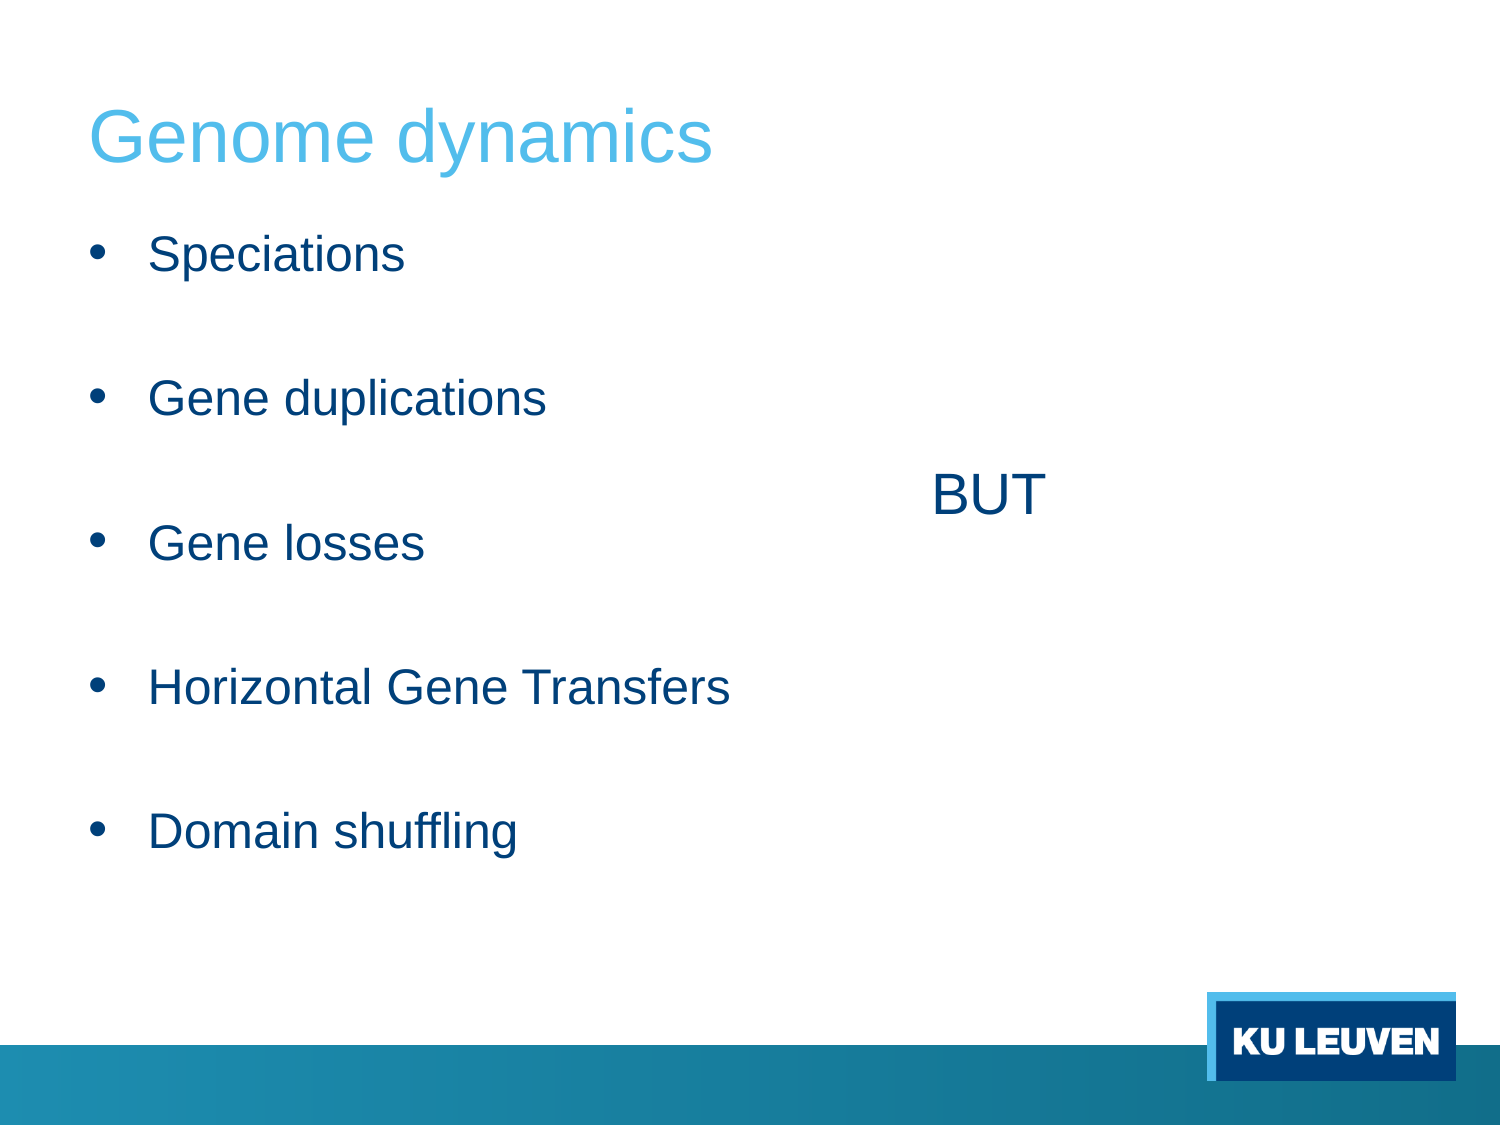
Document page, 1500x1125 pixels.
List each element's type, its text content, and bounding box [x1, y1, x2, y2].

picture [1207, 992, 1456, 1081]
list Speciations Gene duplications Gene losses Horizontal Gene Transfers Domain shuffling [88, 221, 821, 948]
text_box BUT [916, 448, 1063, 534]
title Genome dynamics [88, 29, 1456, 178]
